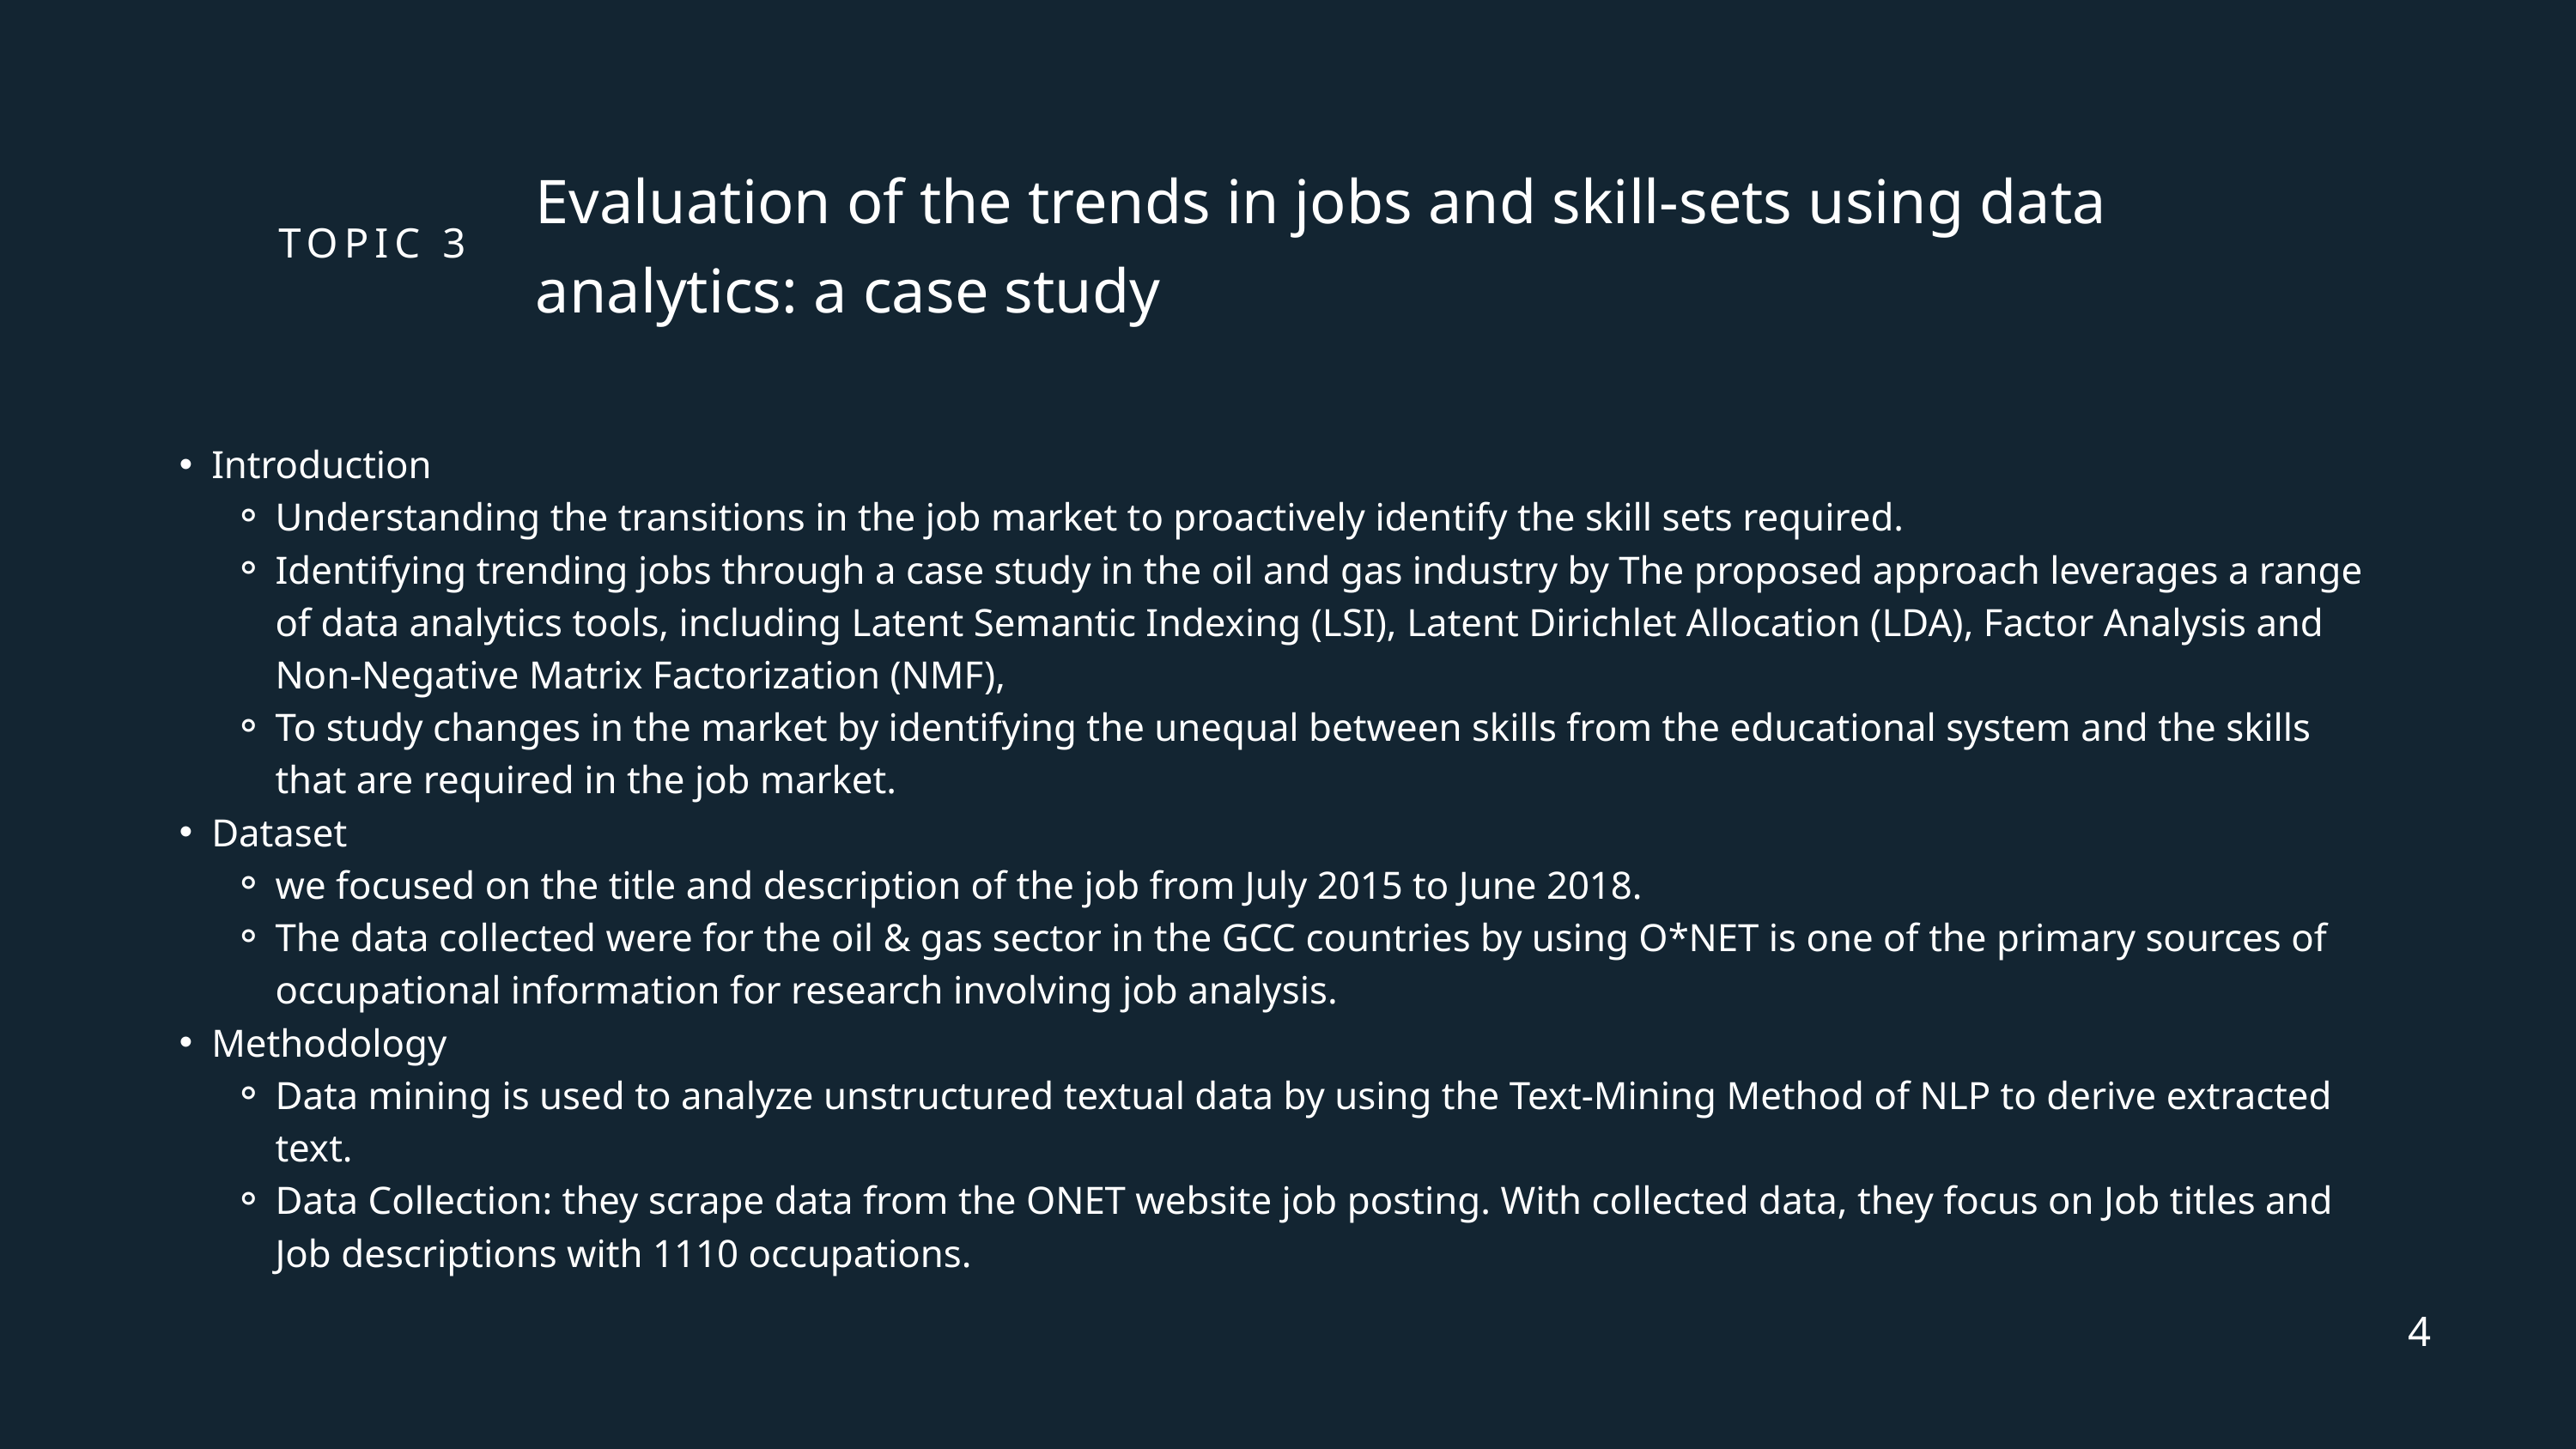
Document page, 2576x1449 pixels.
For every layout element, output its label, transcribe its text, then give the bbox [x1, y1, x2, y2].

text_box Evaluation of the trends in jobs and skill-sets using data analytics: a case study [535, 146, 2242, 325]
text_box Introduction Understanding the transitions in the job market to proactively identify the skill sets required. Identifying trending jobs through a case study in the oil and gas industry by The proposed approach leverages a range of data analytics tools, including Latent Semantic Indexing (LSI), Latent Dirichlet Allocation (LDA), Factor Analysis and Non-Negative Matrix Factorization (NMF), To study changes in the market by identifying the unequal between skills from the educational system and the skills that are required in the job market. Dataset we focused on the title and description of the job from July 2015 to June 2018. The data collected were for the oil & gas sector in the GCC countries by using O*NET is one of the primary sources of occupational information for research involving job analysis. Methodology Data mining is used to analyze unstructured textual data by using the Text-Mining Method of NLP to derive extracted text. Data Collection: they scrape data from the ONET website job posting. With collected data, they focus on Job titles and Job descriptions with 1110 occupations. [147, 433, 2376, 1327]
text_box 4 [2403, 1295, 2432, 1355]
text_box TOPIC 3 [278, 207, 488, 266]
